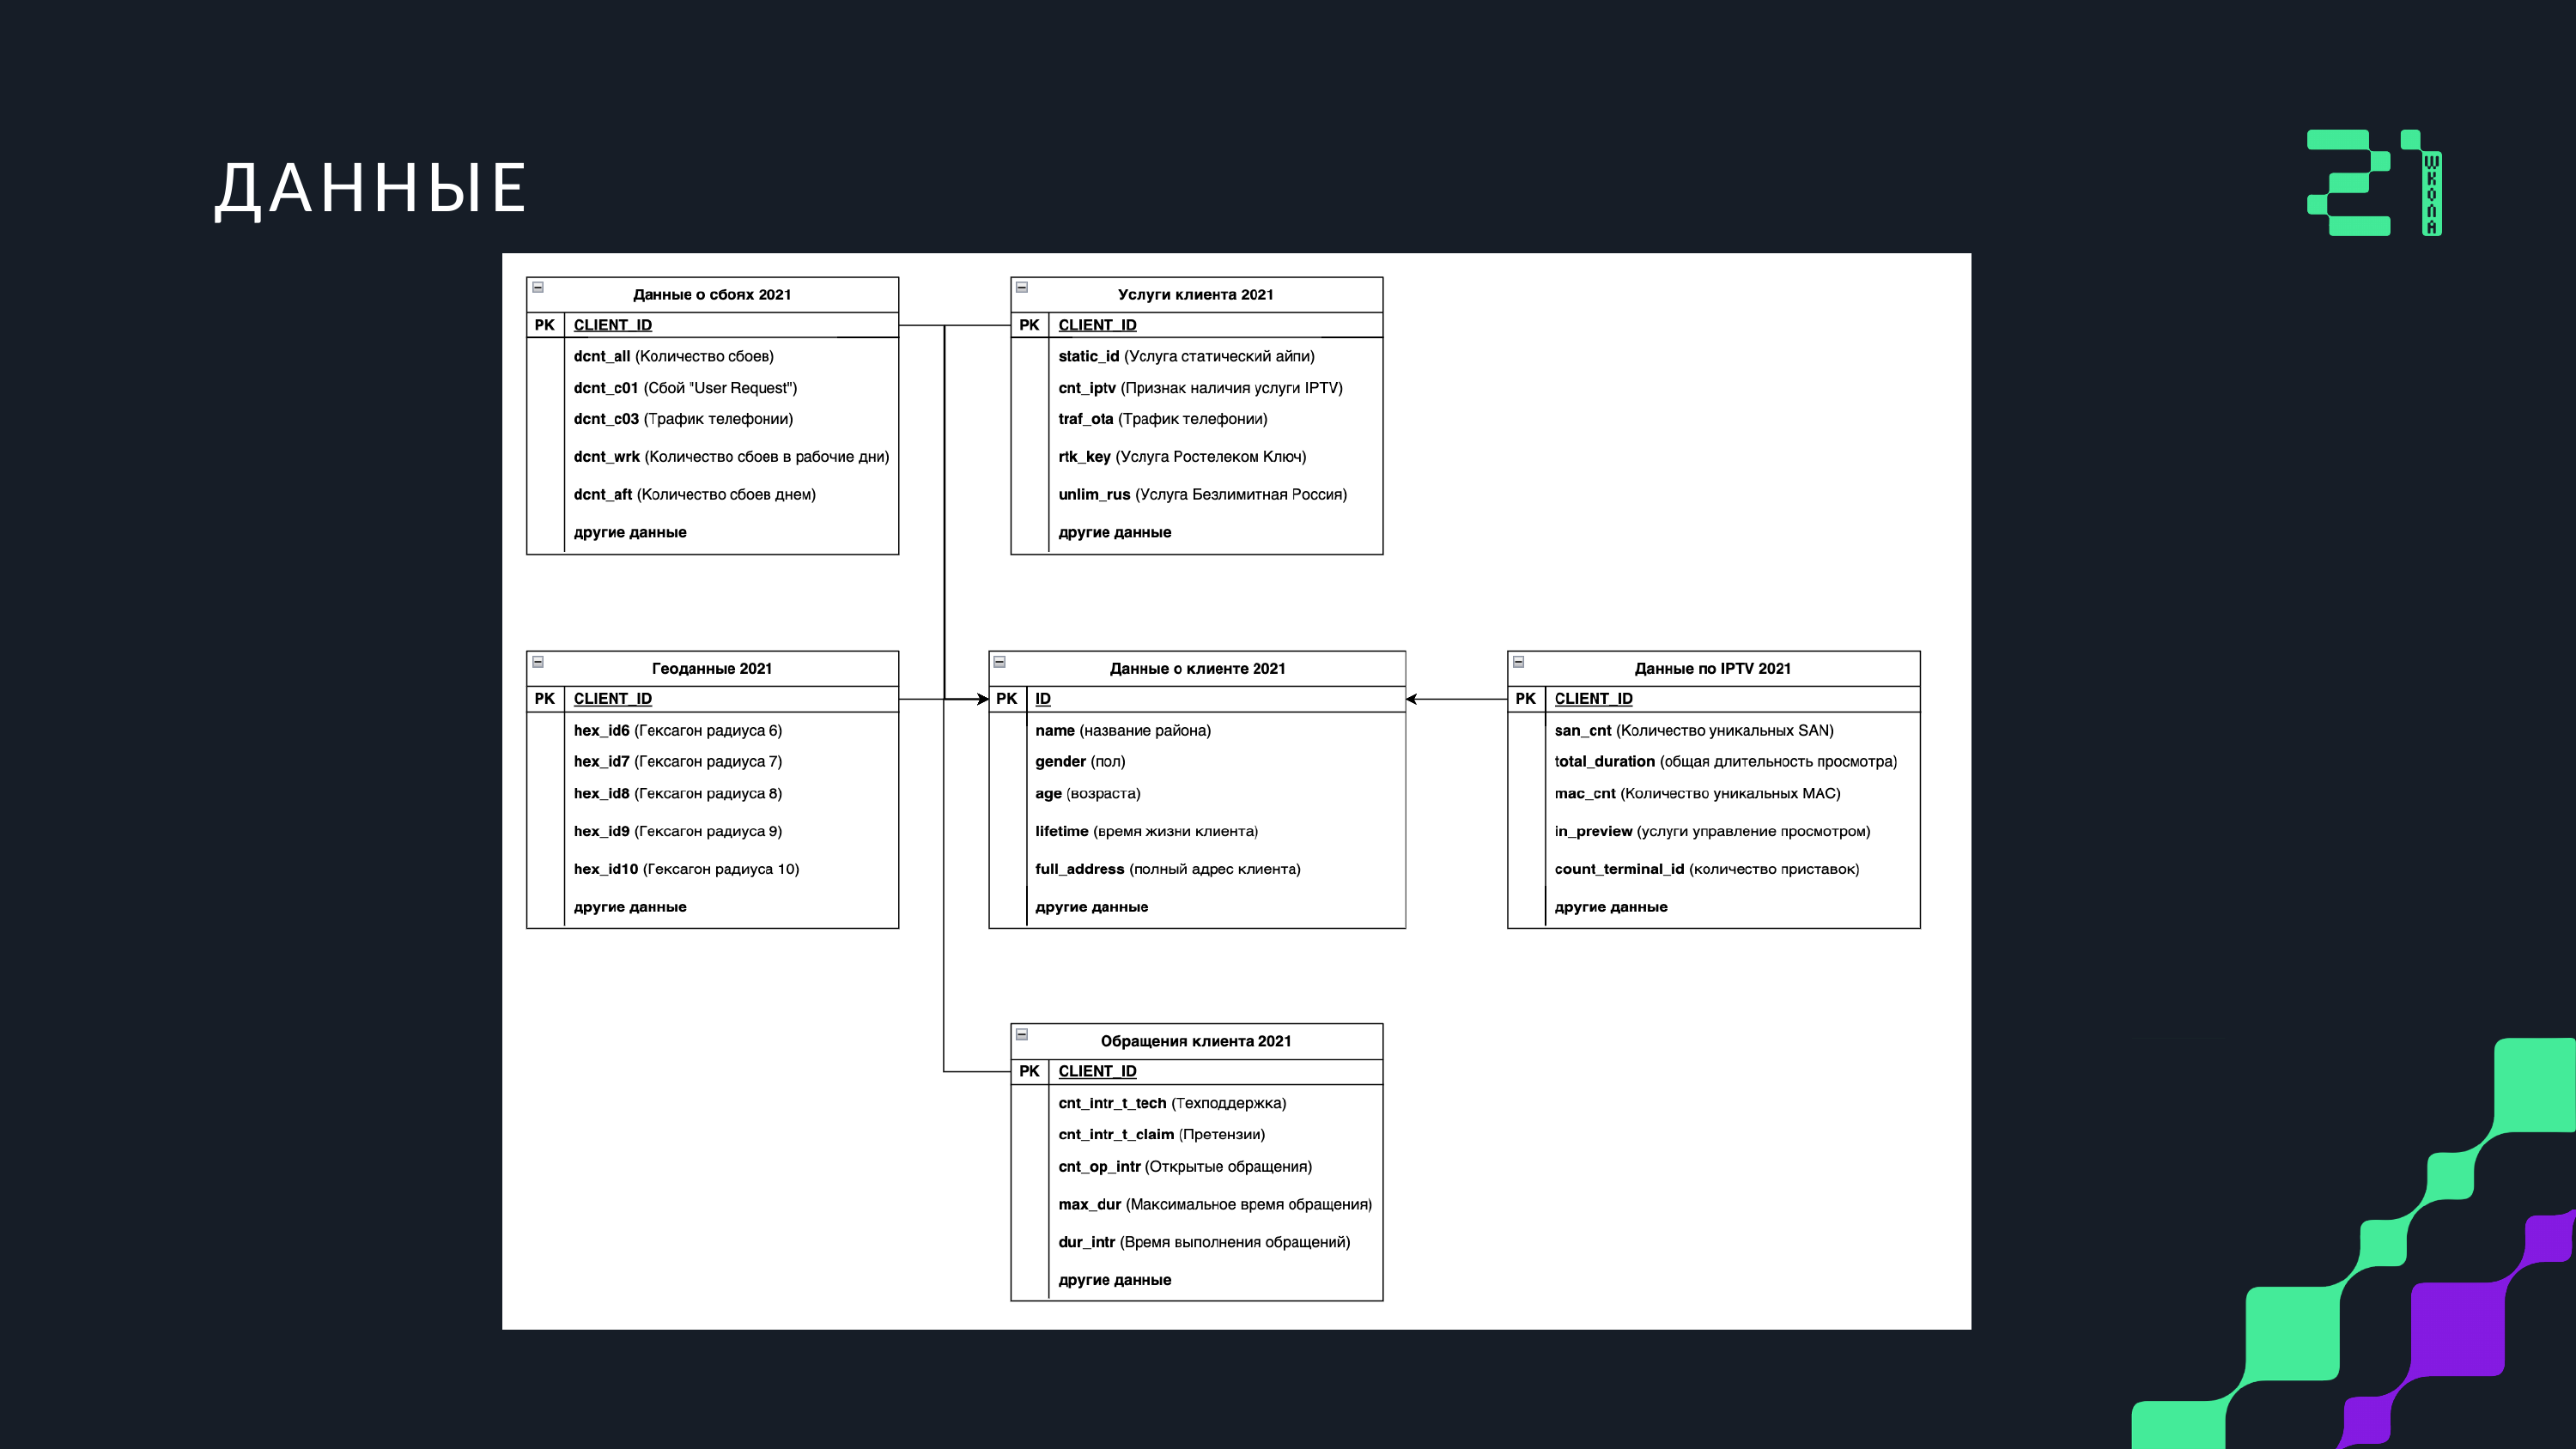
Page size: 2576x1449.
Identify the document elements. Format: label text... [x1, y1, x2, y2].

picture [502, 253, 2576, 1449]
picture [2307, 130, 2442, 237]
text_box ДАННЫЕ [214, 141, 1291, 227]
